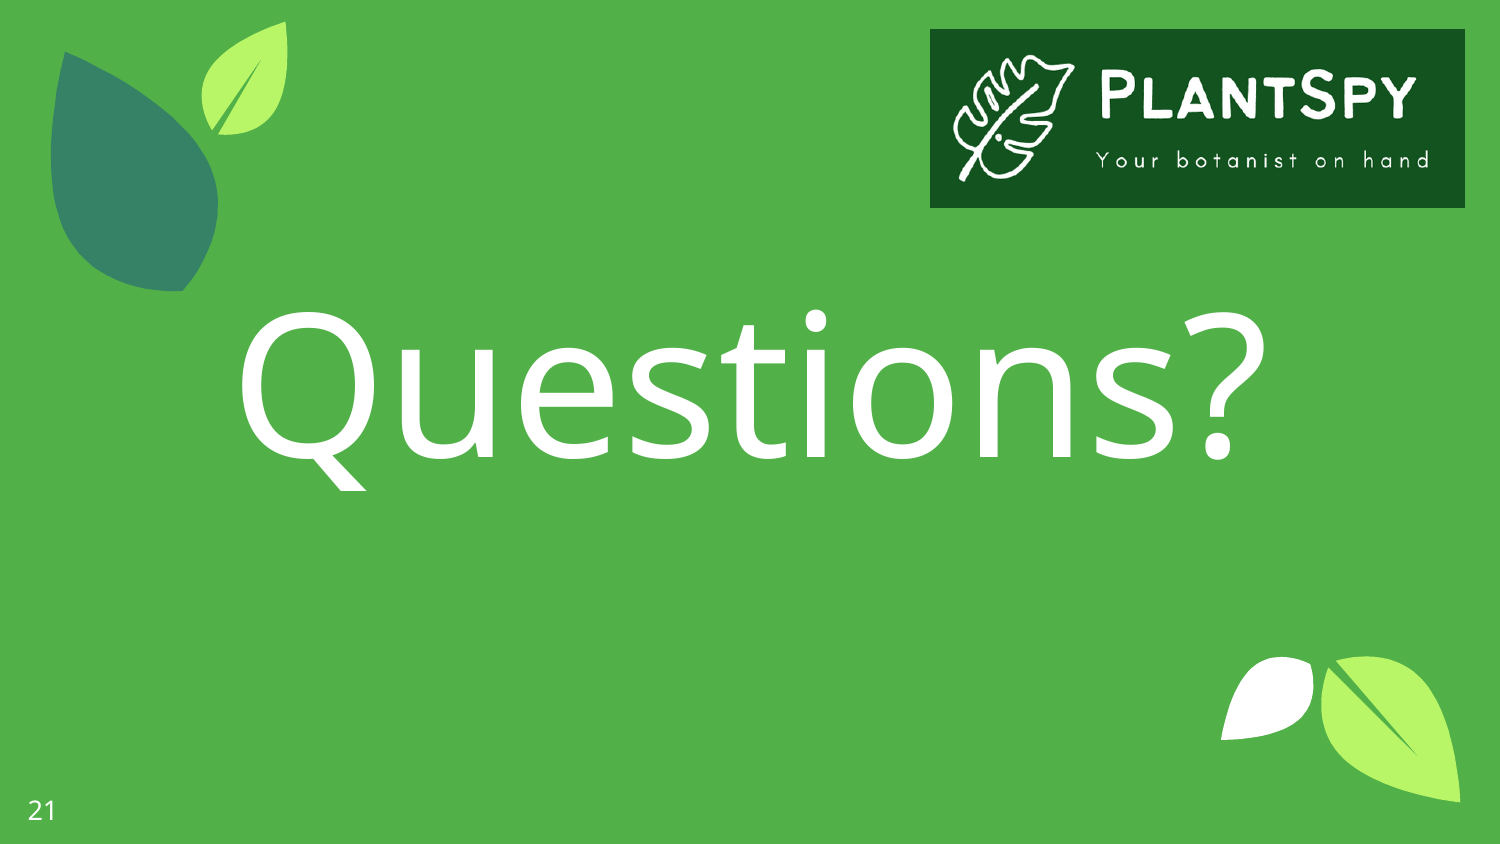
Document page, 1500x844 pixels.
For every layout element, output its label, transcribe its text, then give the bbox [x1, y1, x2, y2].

slide_number ‹#› [12, 779, 103, 844]
title Questions? [112, 322, 1388, 513]
picture [929, 29, 1466, 209]
